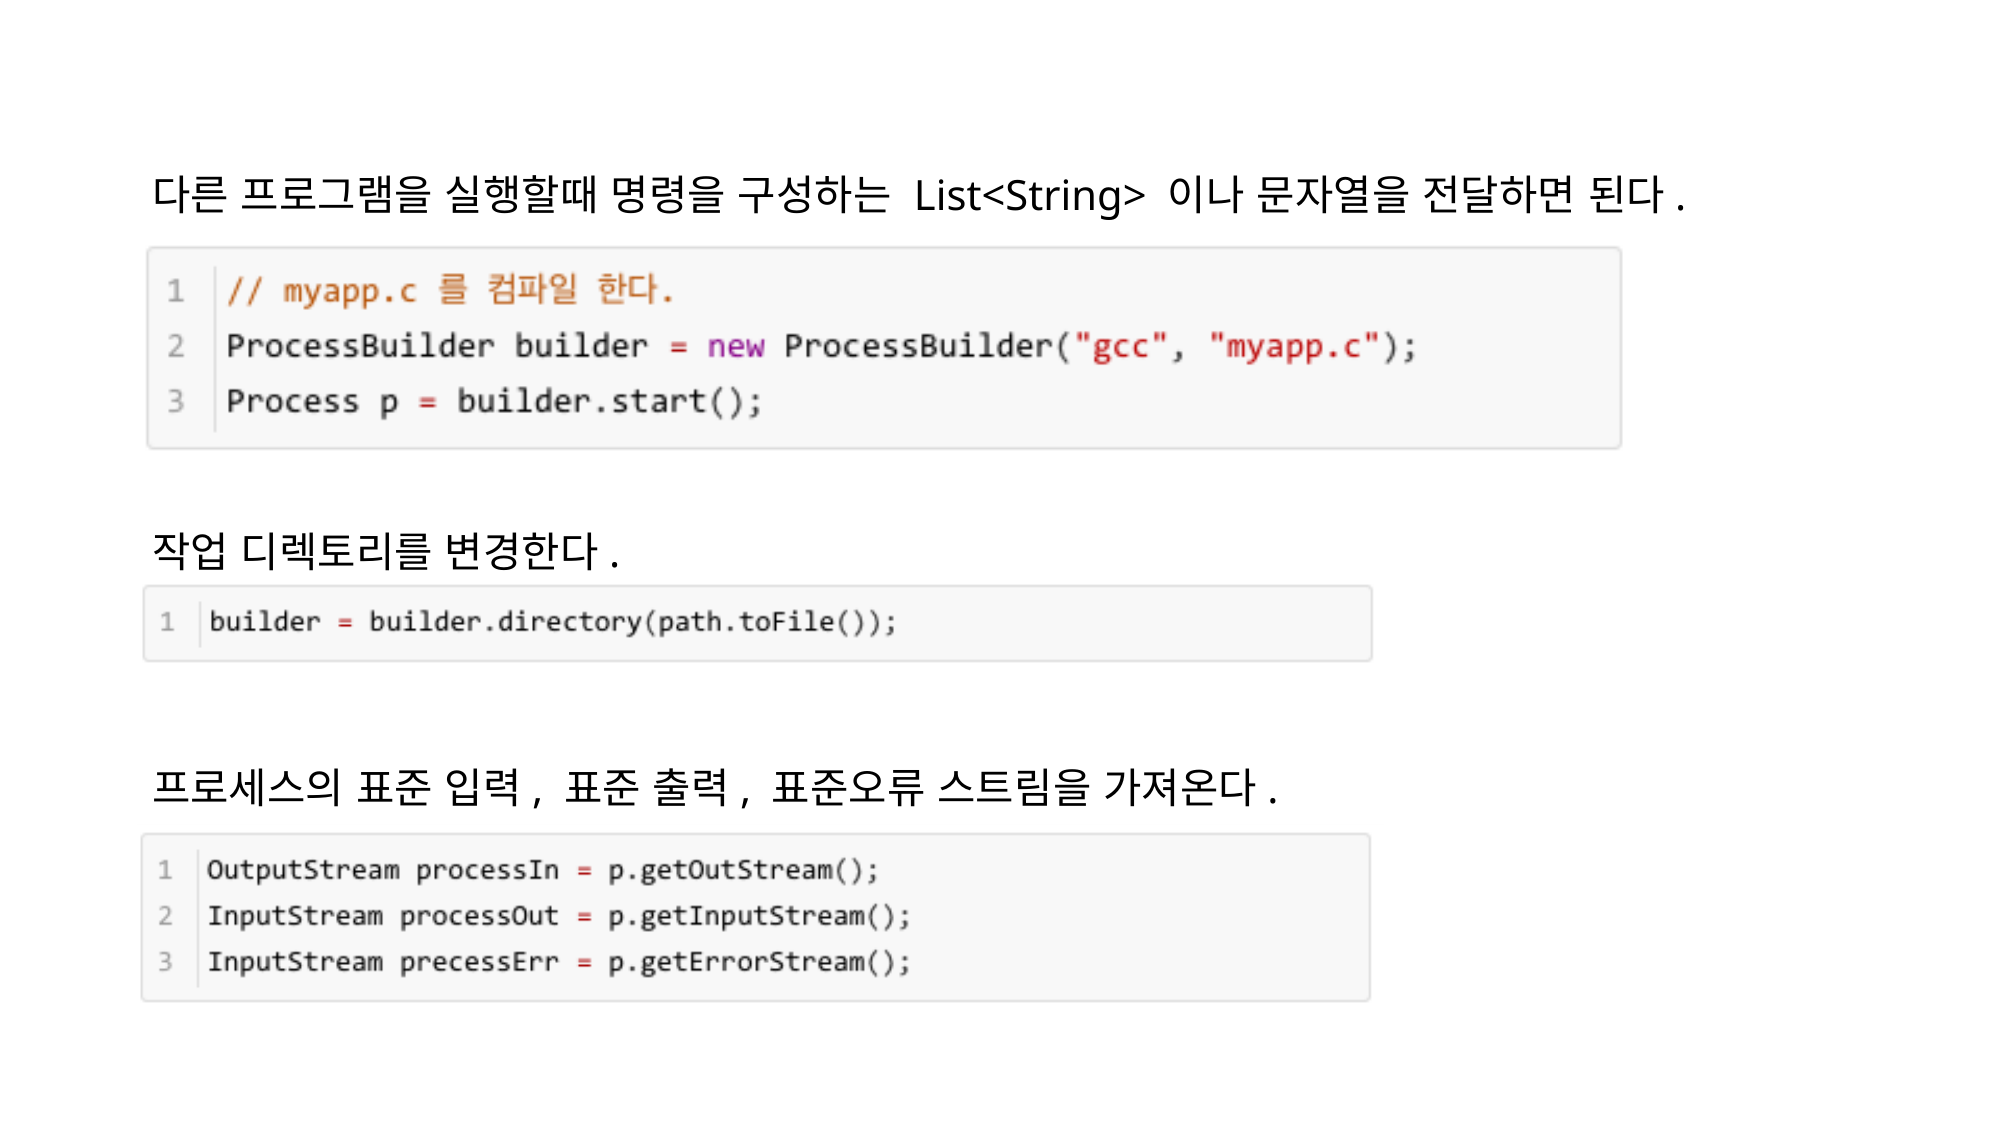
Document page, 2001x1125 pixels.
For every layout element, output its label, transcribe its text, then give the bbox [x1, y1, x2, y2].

text_box 프로세스의 표준 입력, 표준 출력, 표준오류 스트림을 가져온다. [137, 754, 1800, 844]
picture [137, 823, 1384, 1011]
text_box 작업 디렉토리를 변경한다. [137, 518, 1800, 607]
text_box 다른 프로그램을 실행할때 명령을 구성하는 List<String> 이나 문자열을 전달하면 된다. [137, 161, 1800, 250]
picture [137, 232, 1643, 458]
picture [137, 575, 1388, 674]
